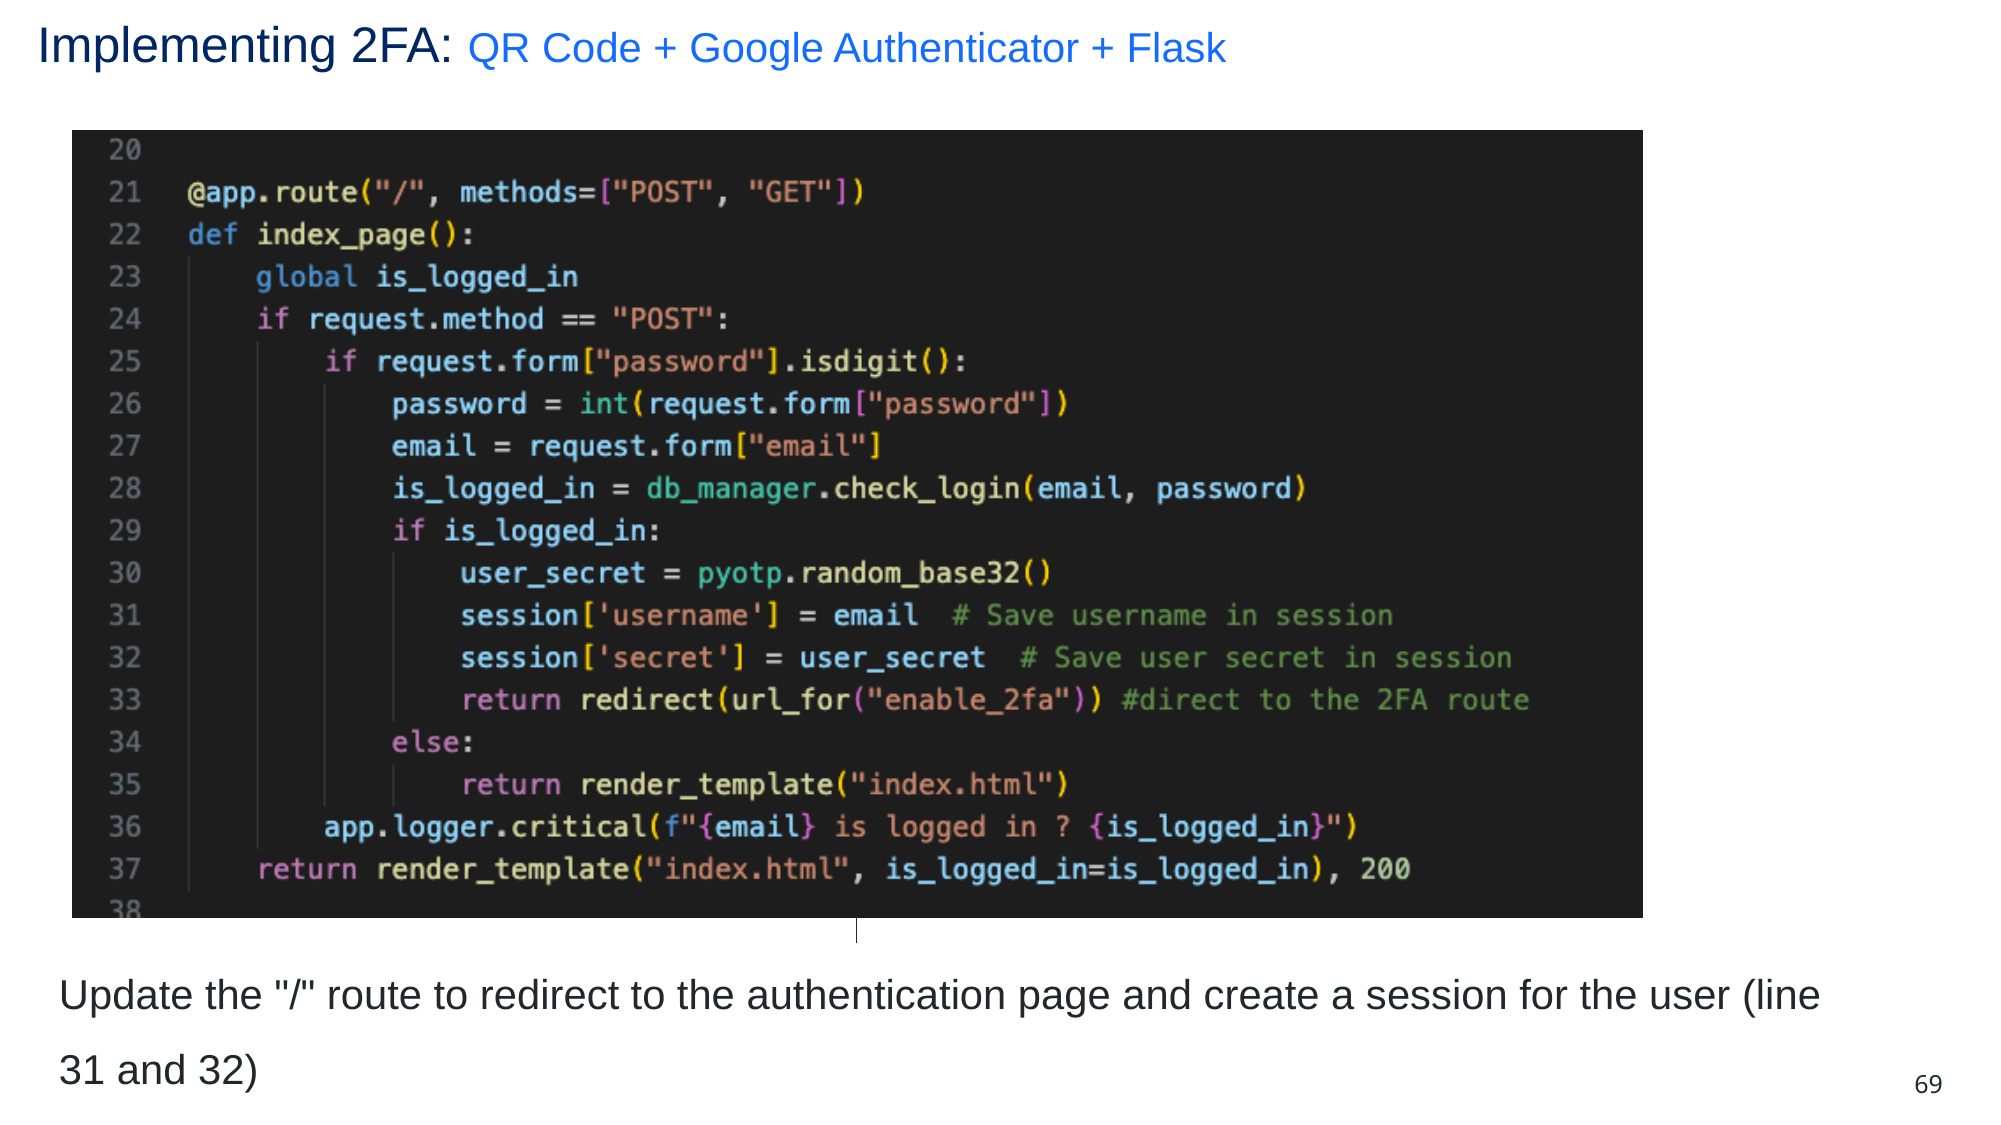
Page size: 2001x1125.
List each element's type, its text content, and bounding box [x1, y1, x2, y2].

slide_number 69 [1846, 1068, 1943, 1099]
picture [72, 130, 1643, 918]
title Implementing 2FA: QR Code + Google Authenticator + Flask [37, 19, 1790, 111]
list Update the "/" route to redirect to the authentication page and create a session for the user (line 31 and 32) [58, 943, 1846, 1099]
